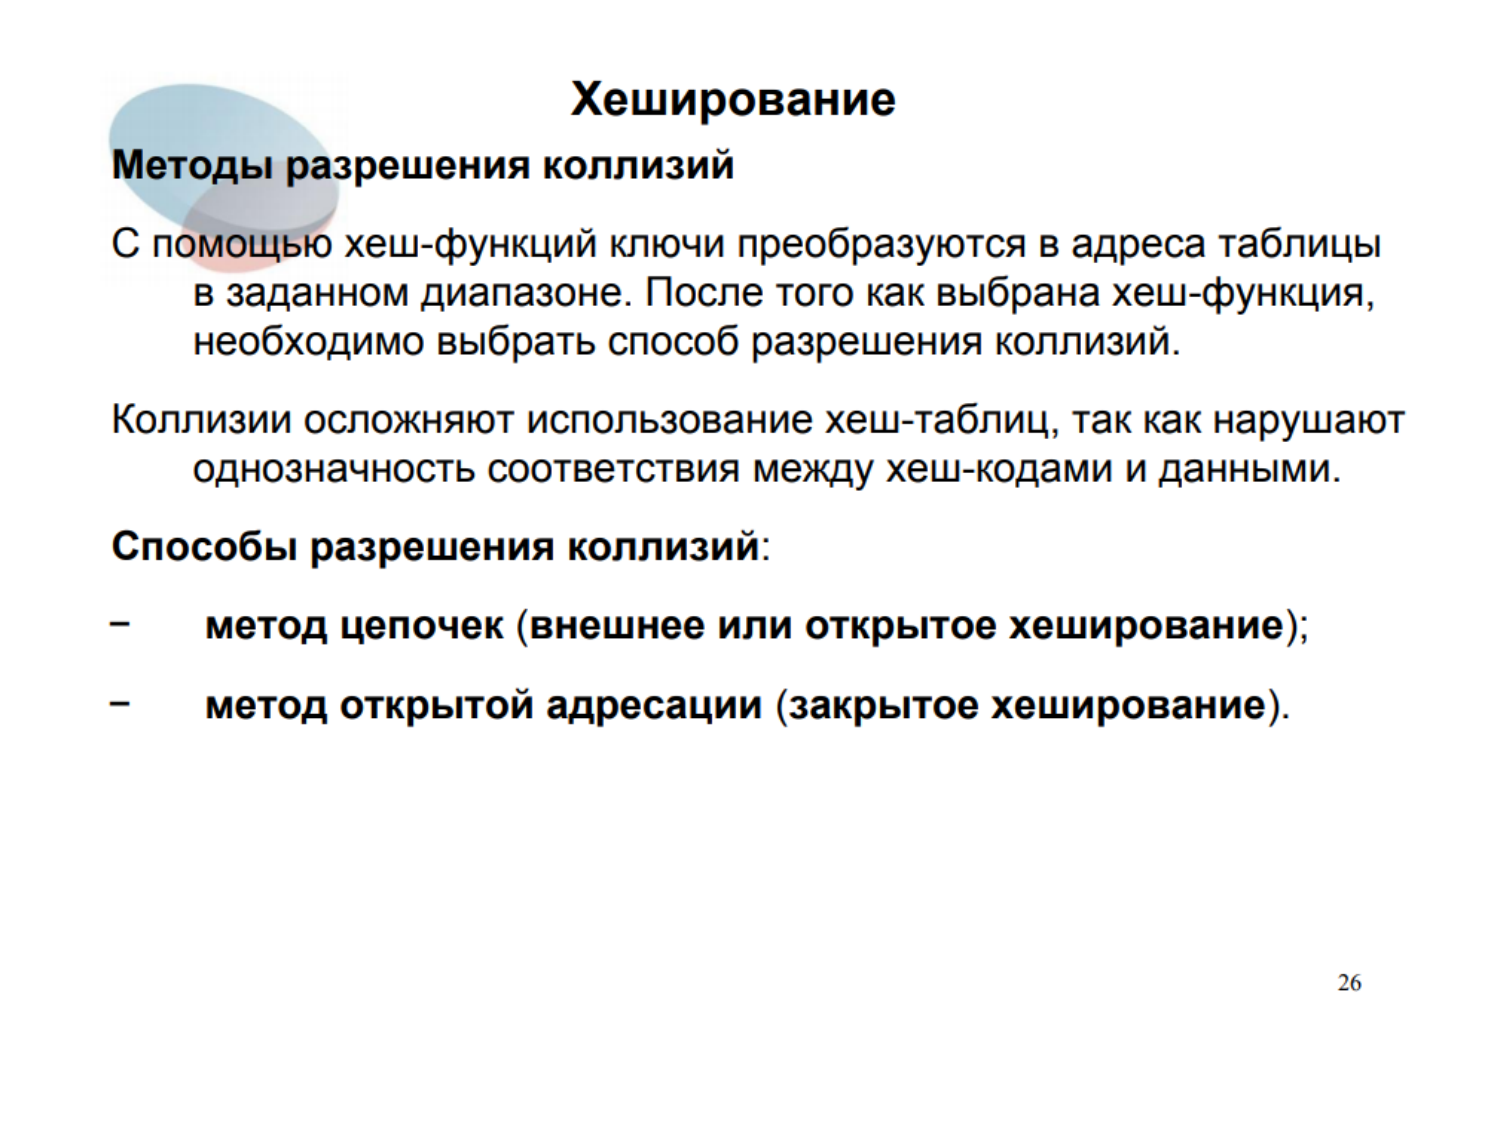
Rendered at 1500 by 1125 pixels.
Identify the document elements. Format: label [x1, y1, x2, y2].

picture [96, 59, 1412, 1048]
